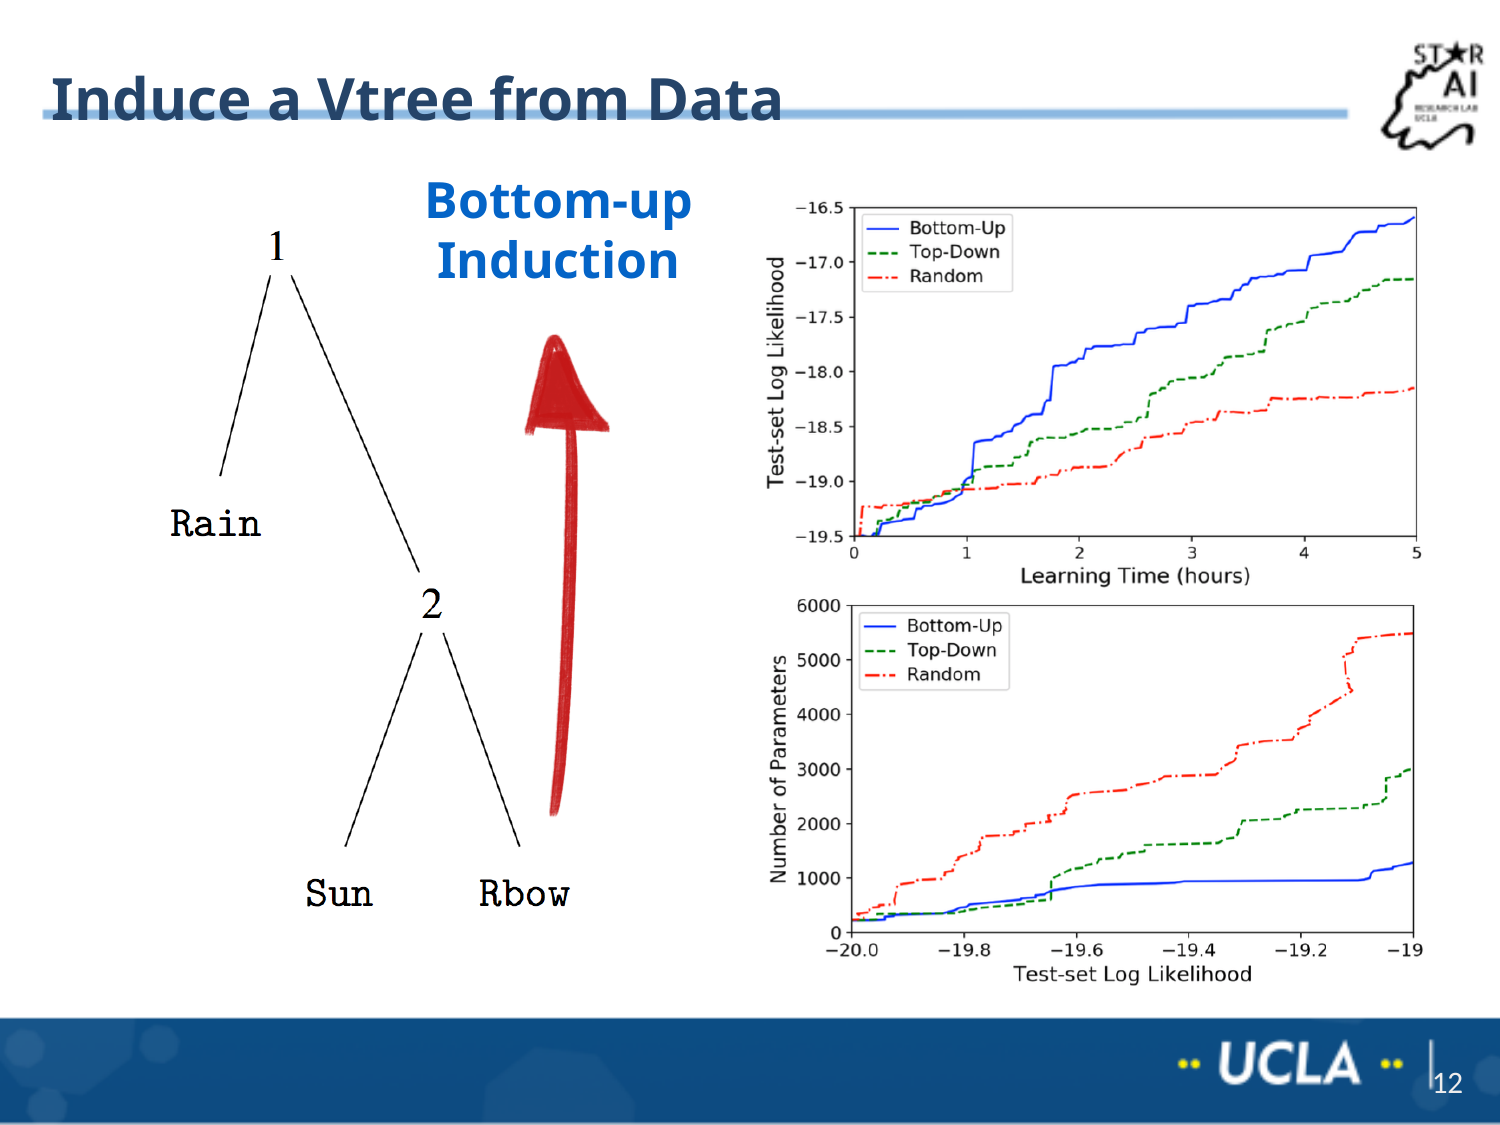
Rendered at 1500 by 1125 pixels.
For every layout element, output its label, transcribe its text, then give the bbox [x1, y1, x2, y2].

slide_number 11 [1140, 1050, 1479, 1111]
picture [138, 198, 1430, 986]
title Induce a Vtree from Data [36, 4, 1330, 199]
text_box Bottom-up Induction [321, 161, 797, 345]
